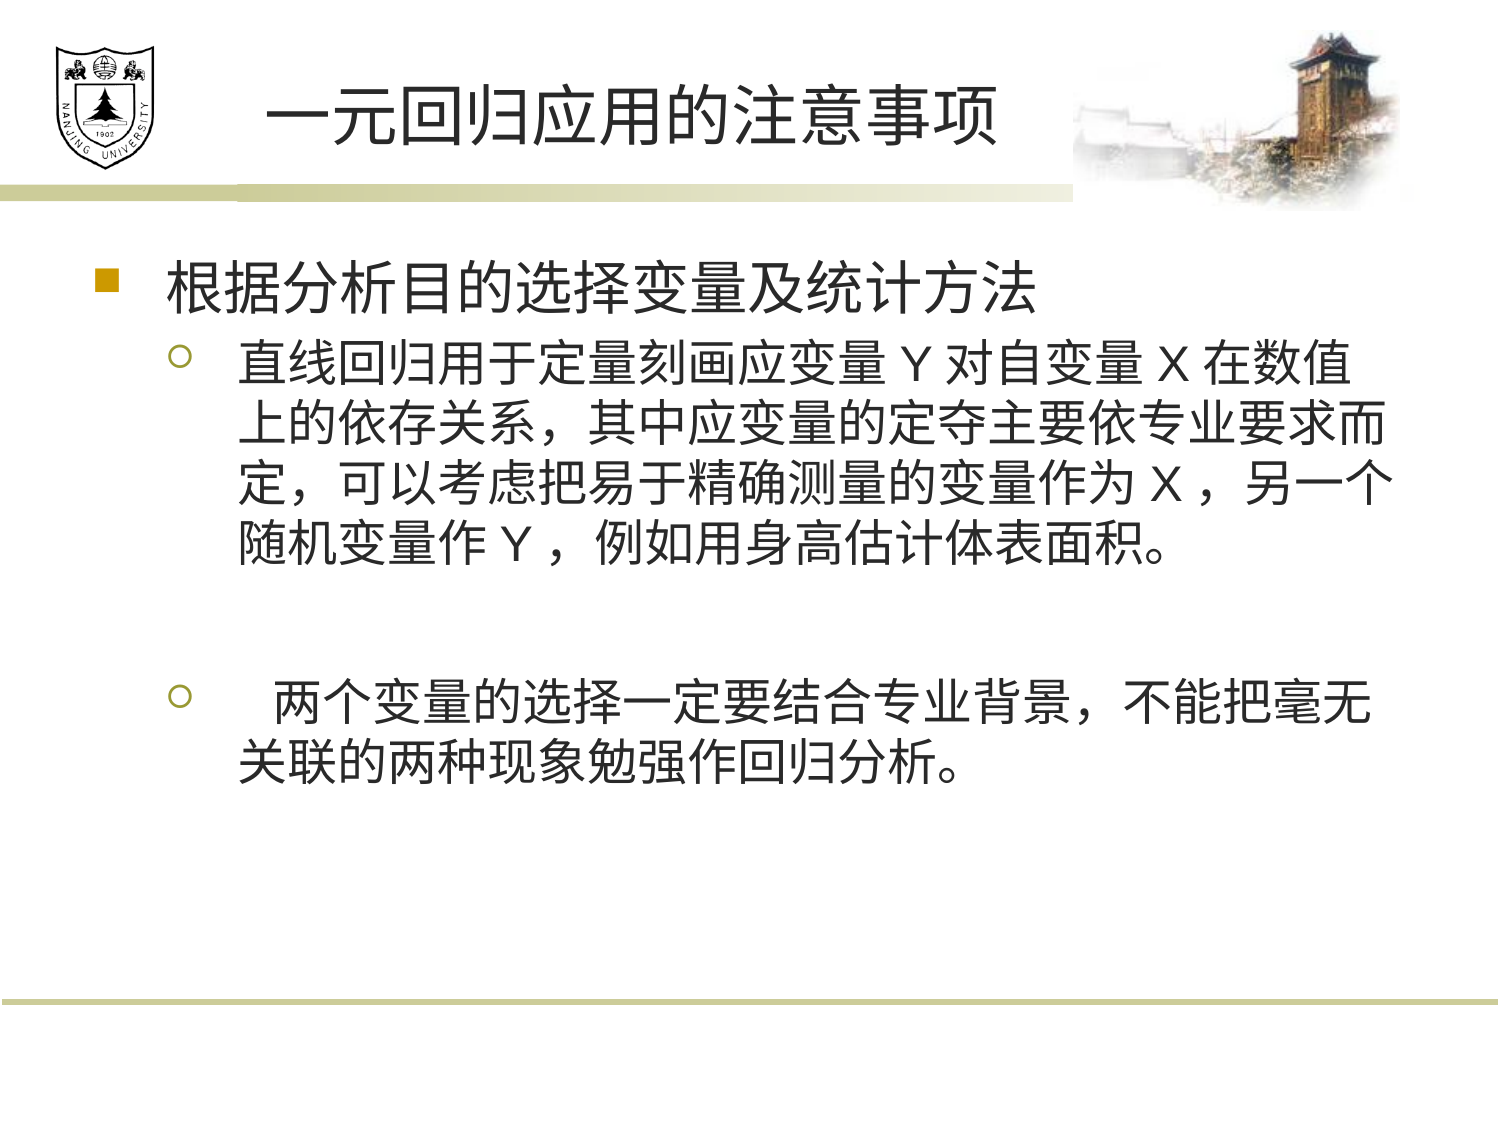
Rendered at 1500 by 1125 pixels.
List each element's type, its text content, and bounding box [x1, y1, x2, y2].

list 根据分析目的选择变量及统计方法 直线回归用于定量刻画应变量Y对自变量X在数值上的依存关系，其中应变量的定夺主要依专业要求而定，可以考虑把易于精确测量的变量作为X，另一个随机变量作Y，例如用身高估计体表面积。 两个变量的选择一定要结合专业背景，不能把毫无关联的两种现象勉强作回归分析。 [76, 243, 1413, 965]
picture [50, 42, 160, 173]
picture [1073, 30, 1400, 211]
title 一元回归应用的注意事项 [171, 66, 1093, 161]
picture [2, 999, 1498, 1005]
